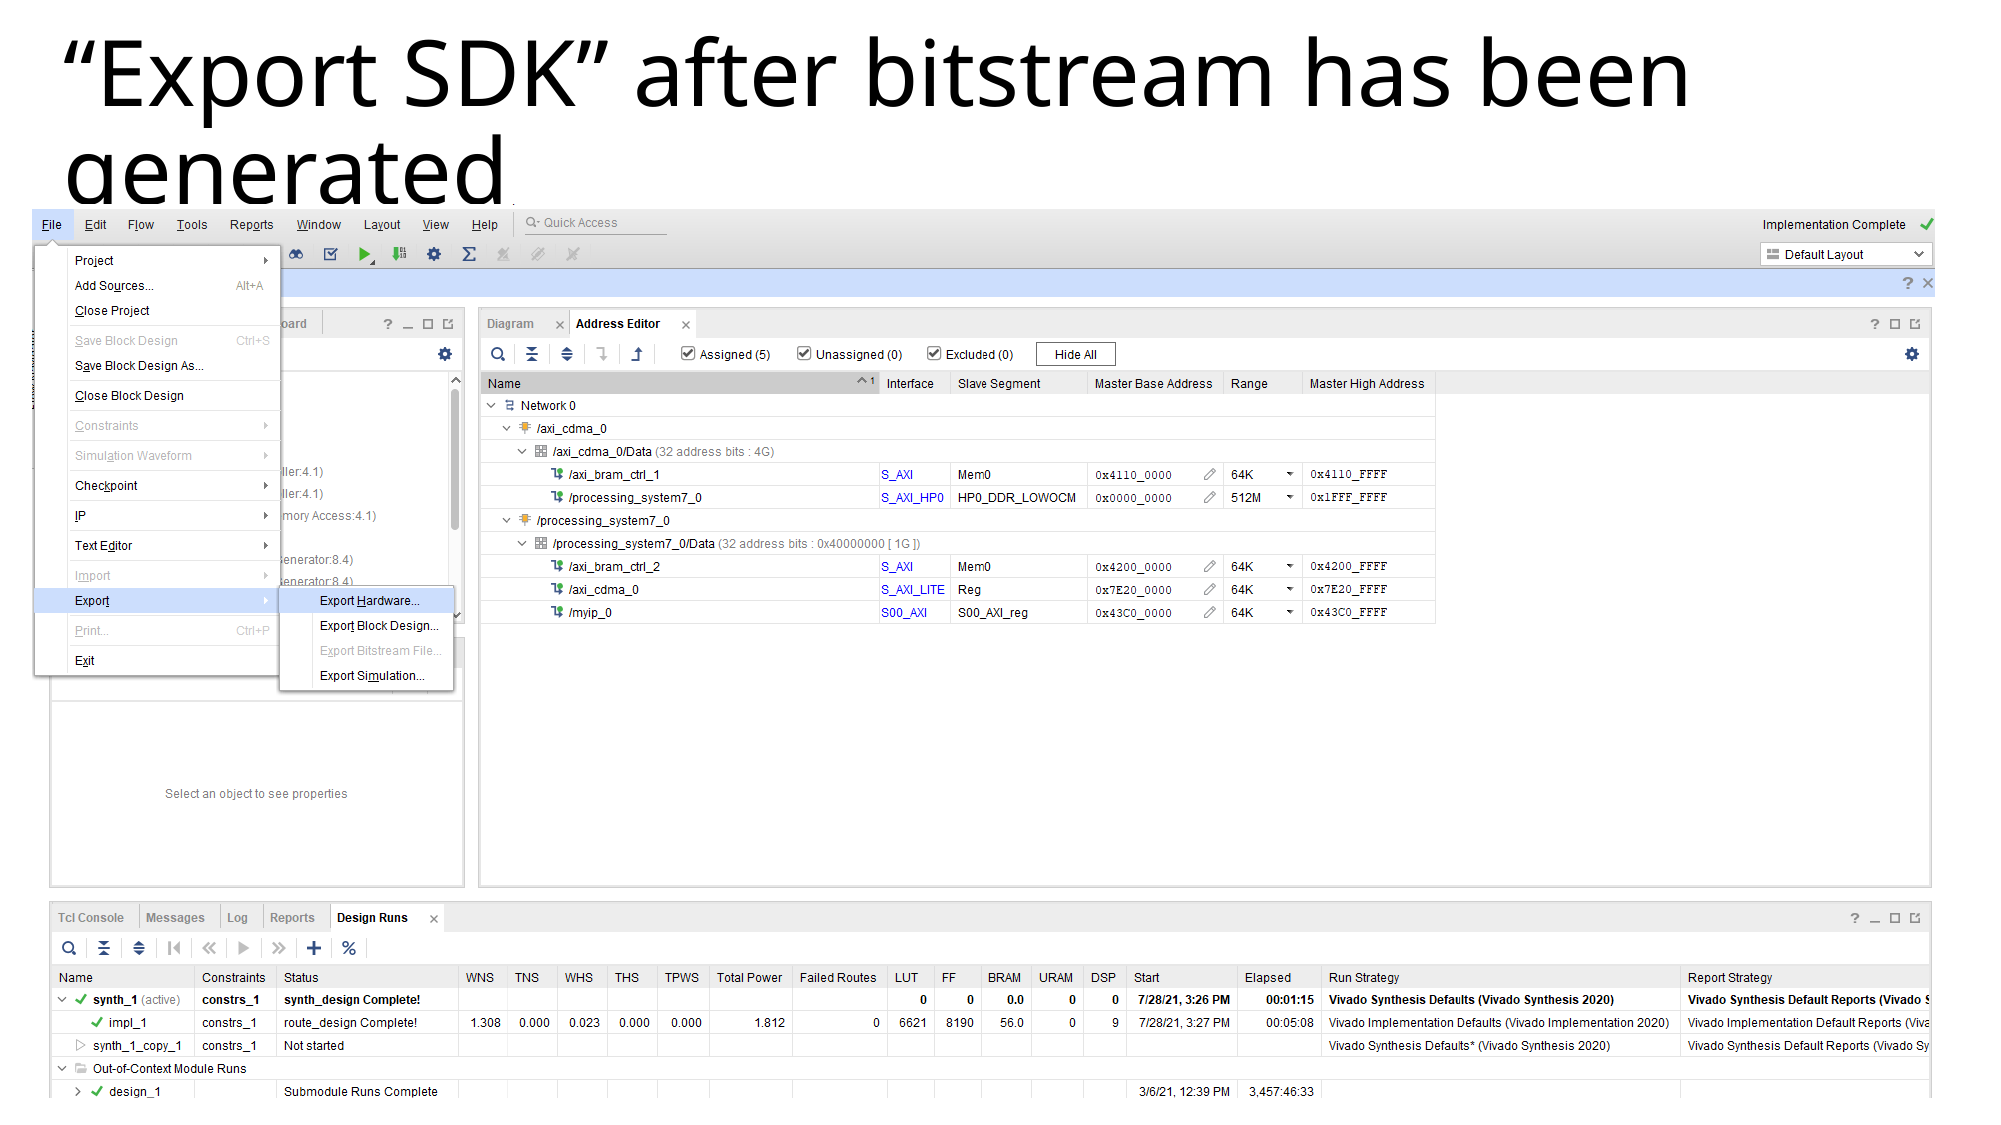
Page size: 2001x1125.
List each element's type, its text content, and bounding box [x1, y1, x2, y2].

title “Export SDK” after bitstream has been generated [48, 59, 1918, 192]
picture [32, 204, 1935, 1098]
